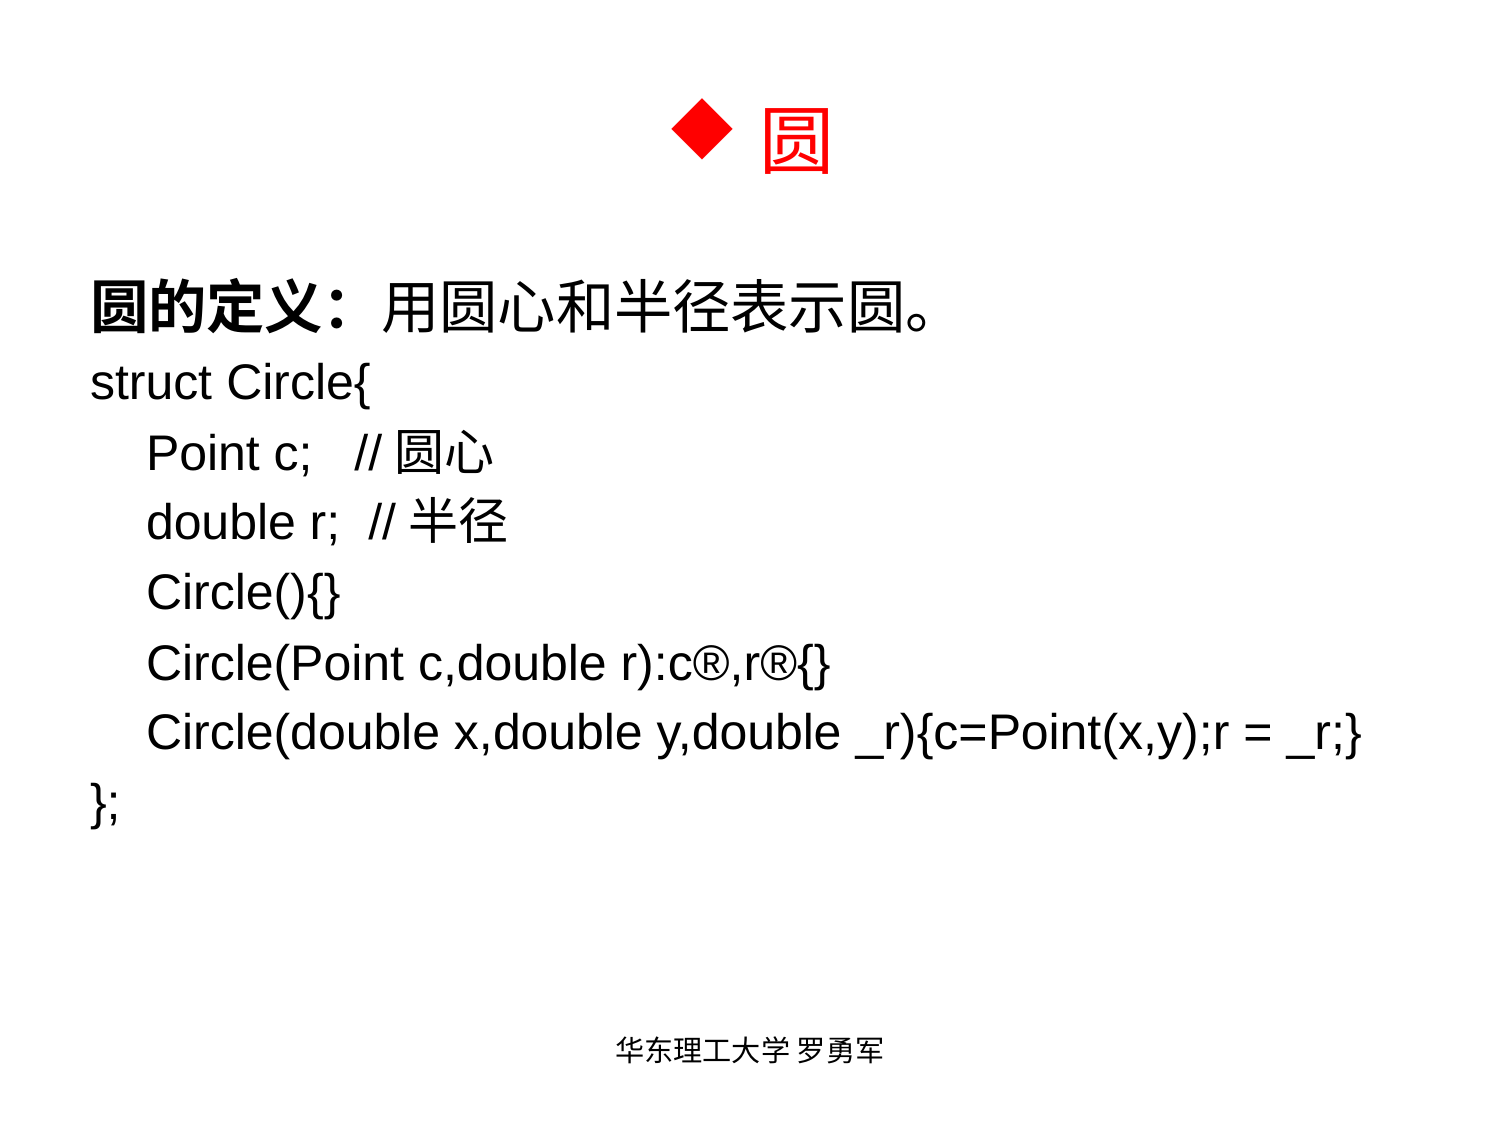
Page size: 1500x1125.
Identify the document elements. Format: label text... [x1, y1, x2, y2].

title 圆 [75, 45, 1425, 233]
footer 华东理工大学 罗勇军 [512, 1024, 988, 1103]
list 圆的定义：用圆心和半径表示圆。 struct Circle{ Point c; //圆心 double r; //半径 Circle(){} Circle(Point c,double r):c®,r®{} Circle(double x,double y,double _r){c=Point(x,y);r = _r;} }; [75, 262, 1425, 1005]
